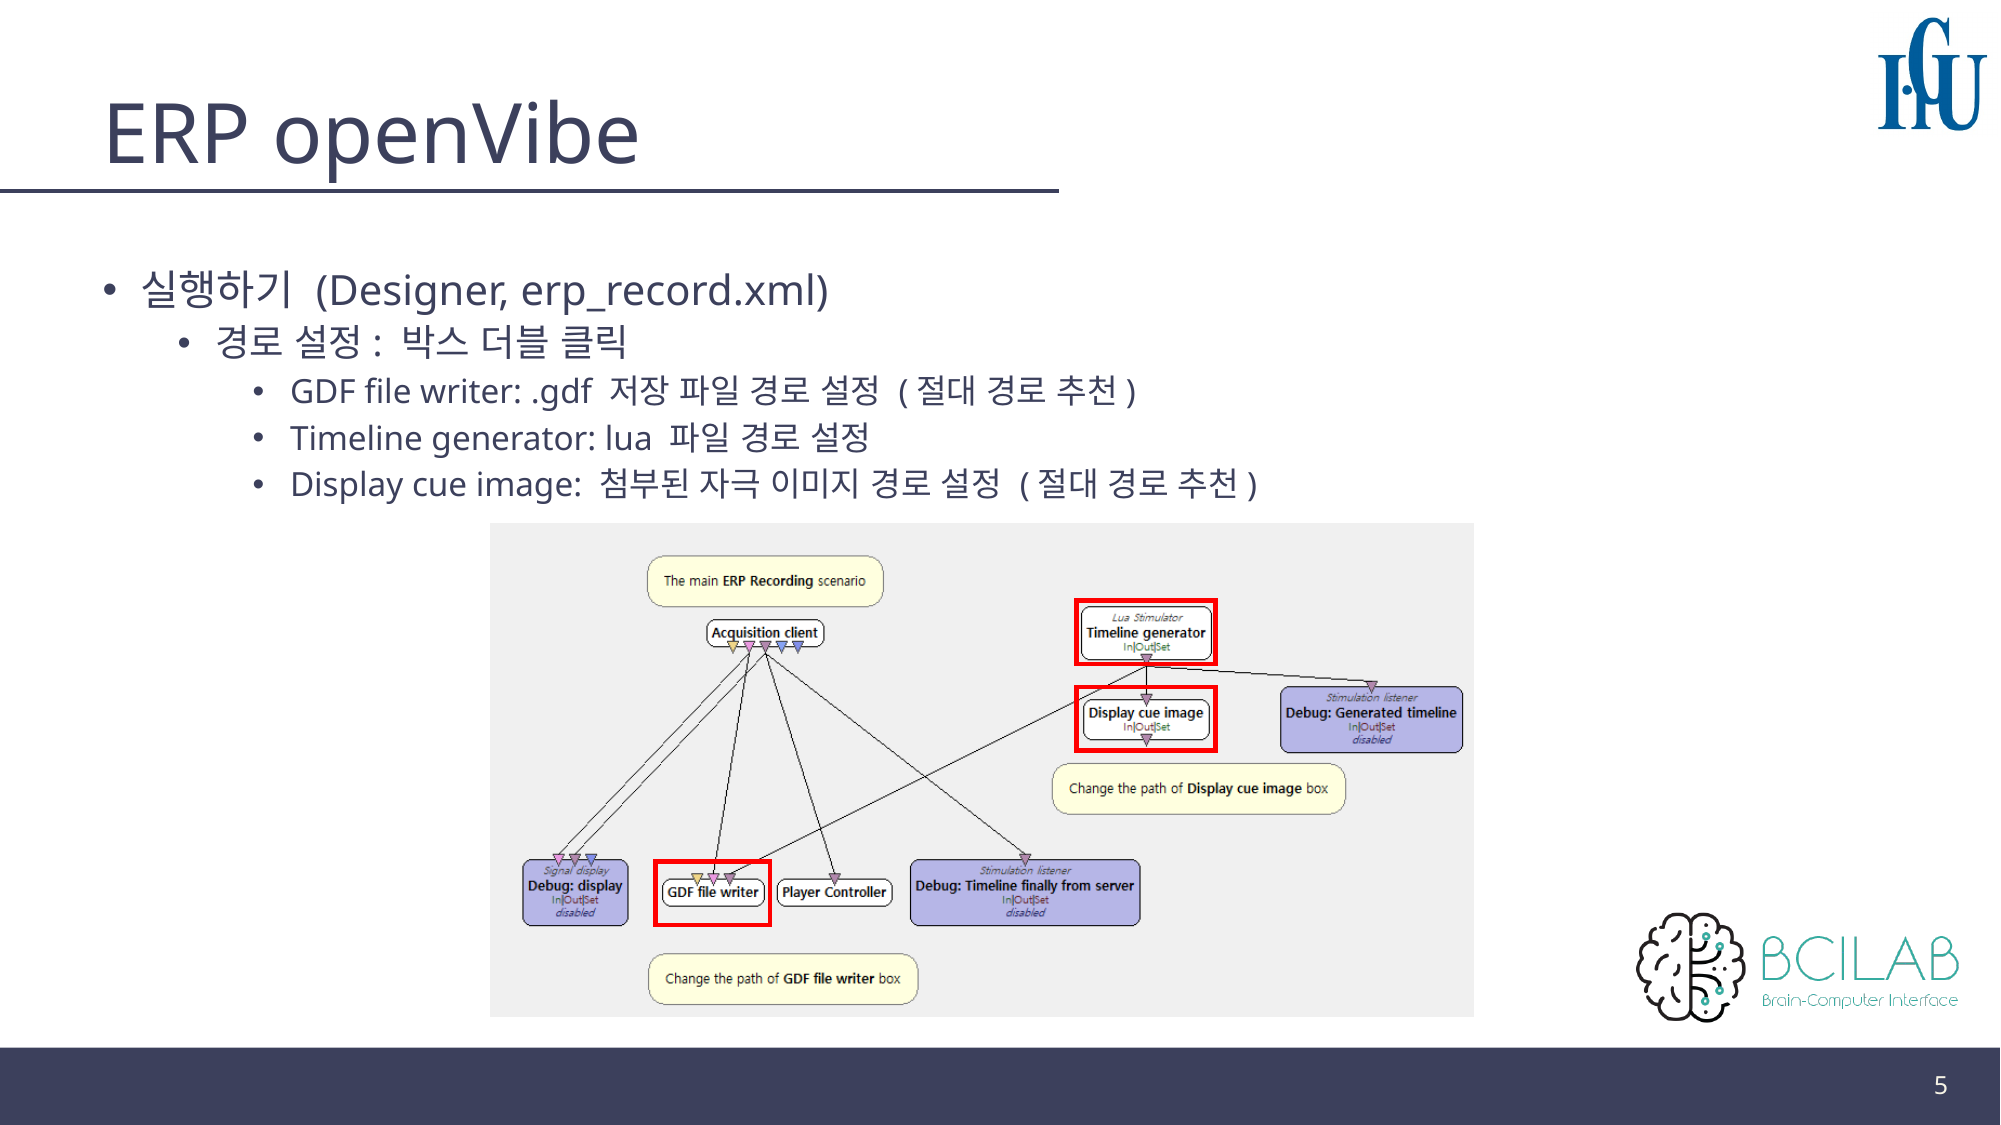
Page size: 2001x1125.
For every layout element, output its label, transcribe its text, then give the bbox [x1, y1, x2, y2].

picture [1870, 12, 1998, 137]
slide_number 5 [1512, 1056, 1963, 1117]
picture [490, 523, 1474, 1018]
picture [1594, 885, 2000, 1048]
list 실행하기 (Designer, erp_record.xml) 경로 설정: 박스 더블 클릭 GDF file writer: .gdf 저장 파일 경로 설정 (절대 경로 추천) Timeline generator: lua 파일 경로 설정 Display cue image: 첨부된 자극 이미지 경로 설정 (절대 경로 추천) [87, 261, 1813, 1034]
title ERP openVibe [87, 28, 1813, 246]
